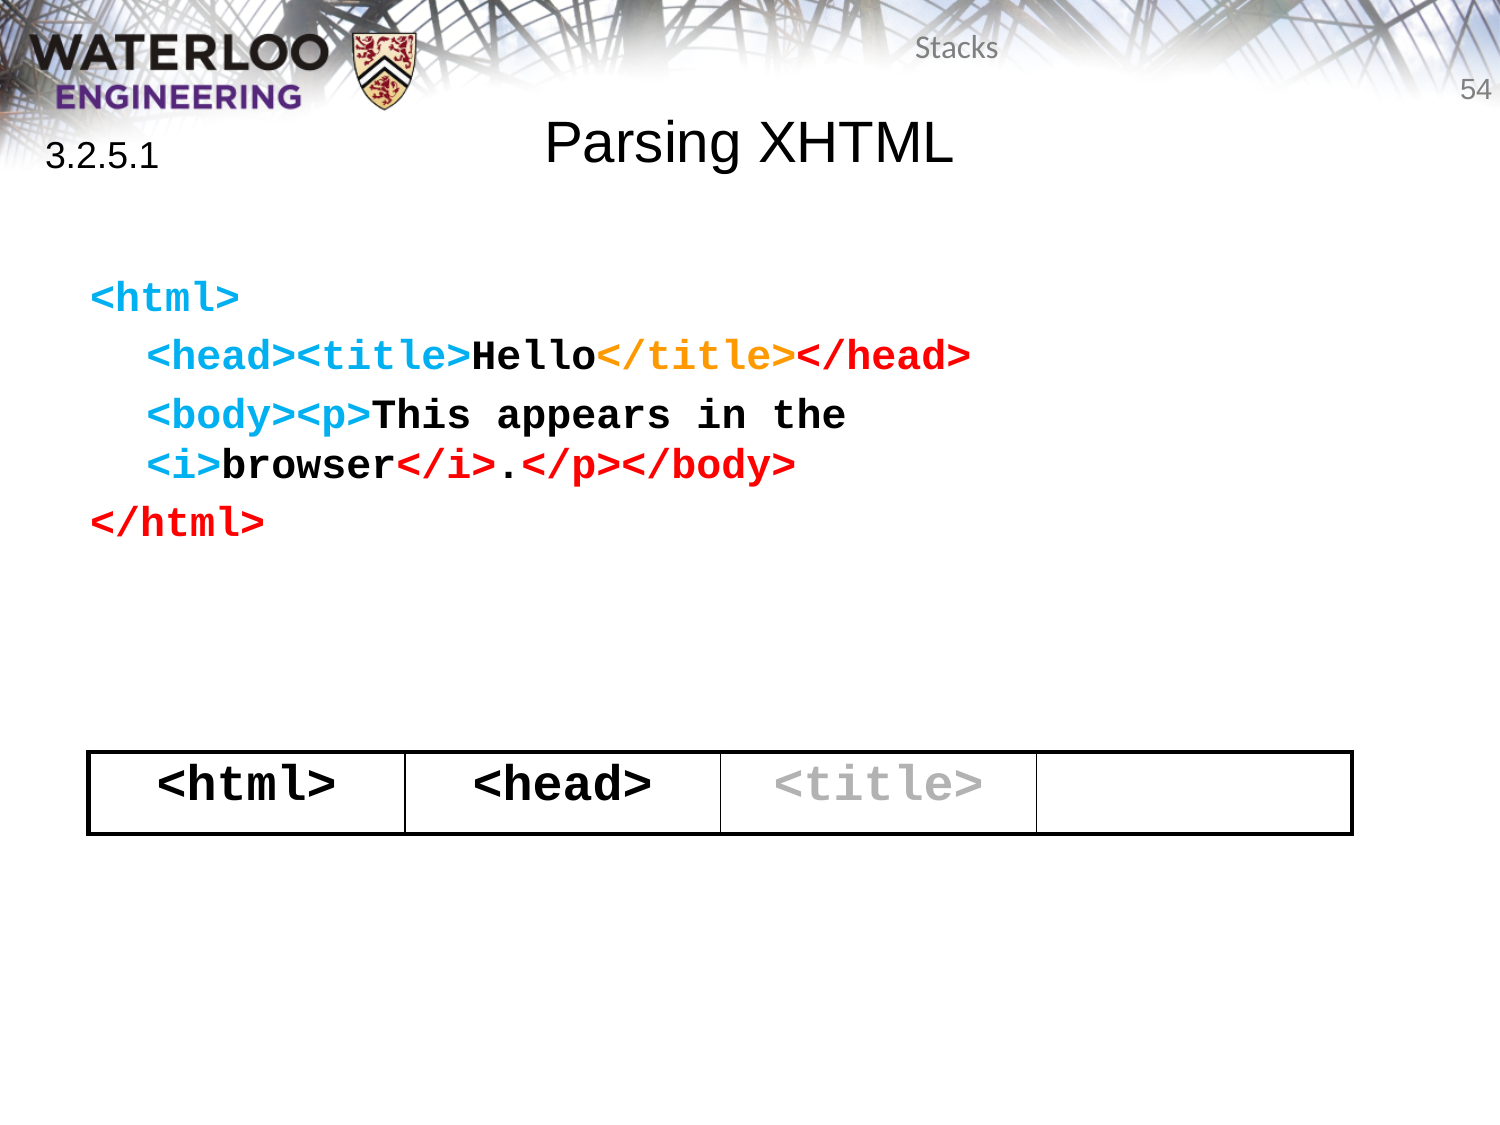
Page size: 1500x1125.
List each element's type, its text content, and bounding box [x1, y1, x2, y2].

title Parsing XHTML [74, 44, 1426, 233]
table_header <html> [91, 754, 404, 832]
list <html> <head><title>Hello</title></head> <body><p>This appears in the <i>browser</i>.</p></body> </html> [74, 262, 1426, 1006]
table_header <head> [406, 754, 720, 832]
picture [0, 0, 1500, 1125]
table_header [1037, 754, 1350, 832]
text_box 3.2.5.1 [30, 124, 175, 184]
table_header <title> [721, 754, 1036, 832]
